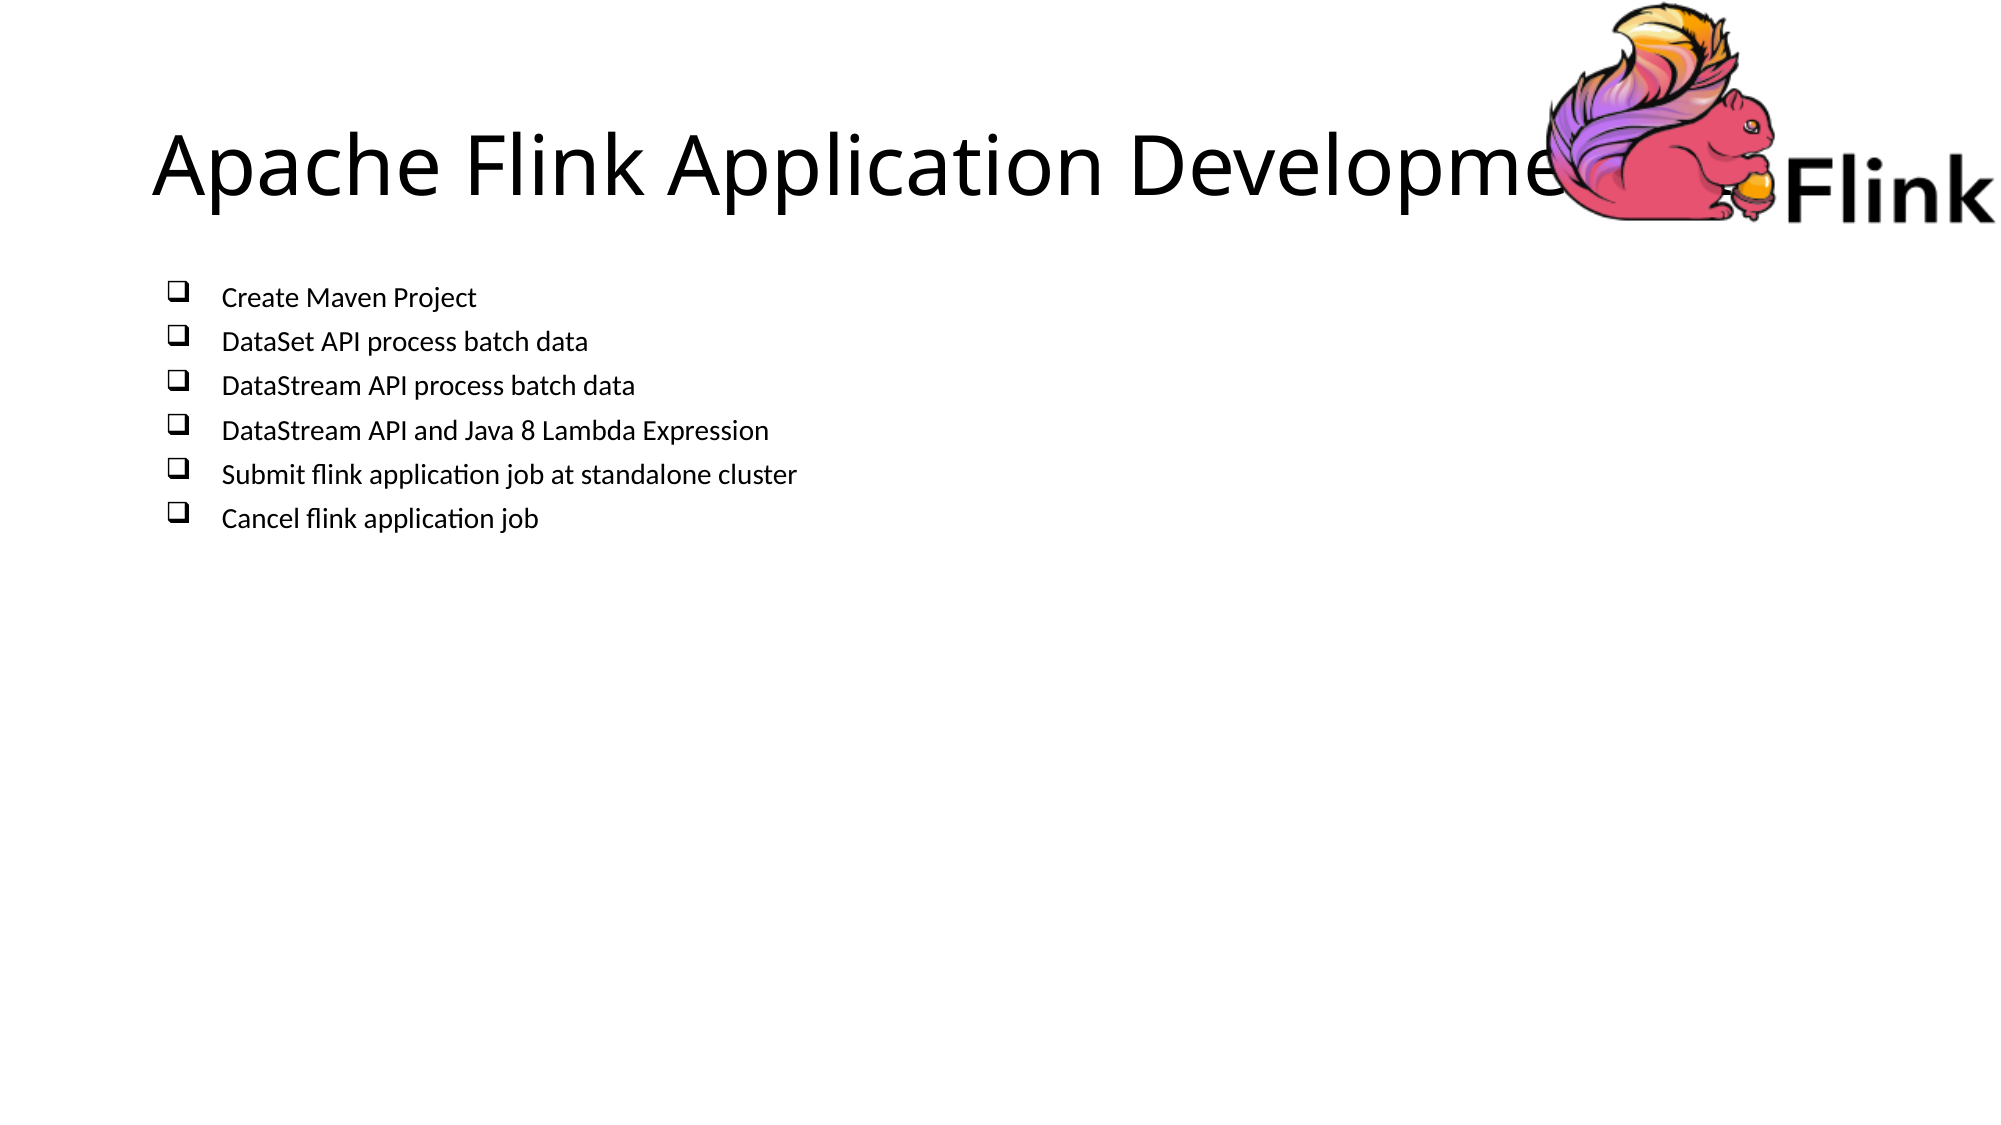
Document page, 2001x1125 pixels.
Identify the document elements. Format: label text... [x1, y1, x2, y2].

text_box Create Maven Project DataSet API process batch data DataStream API process batch data DataStream API and Java 8 Lambda Expression Submit flink application job at standalone cluster Cancel flink application job [150, 267, 1852, 555]
picture [1545, 0, 2000, 235]
title Apache Flink Application Development-II [137, 59, 1863, 278]
